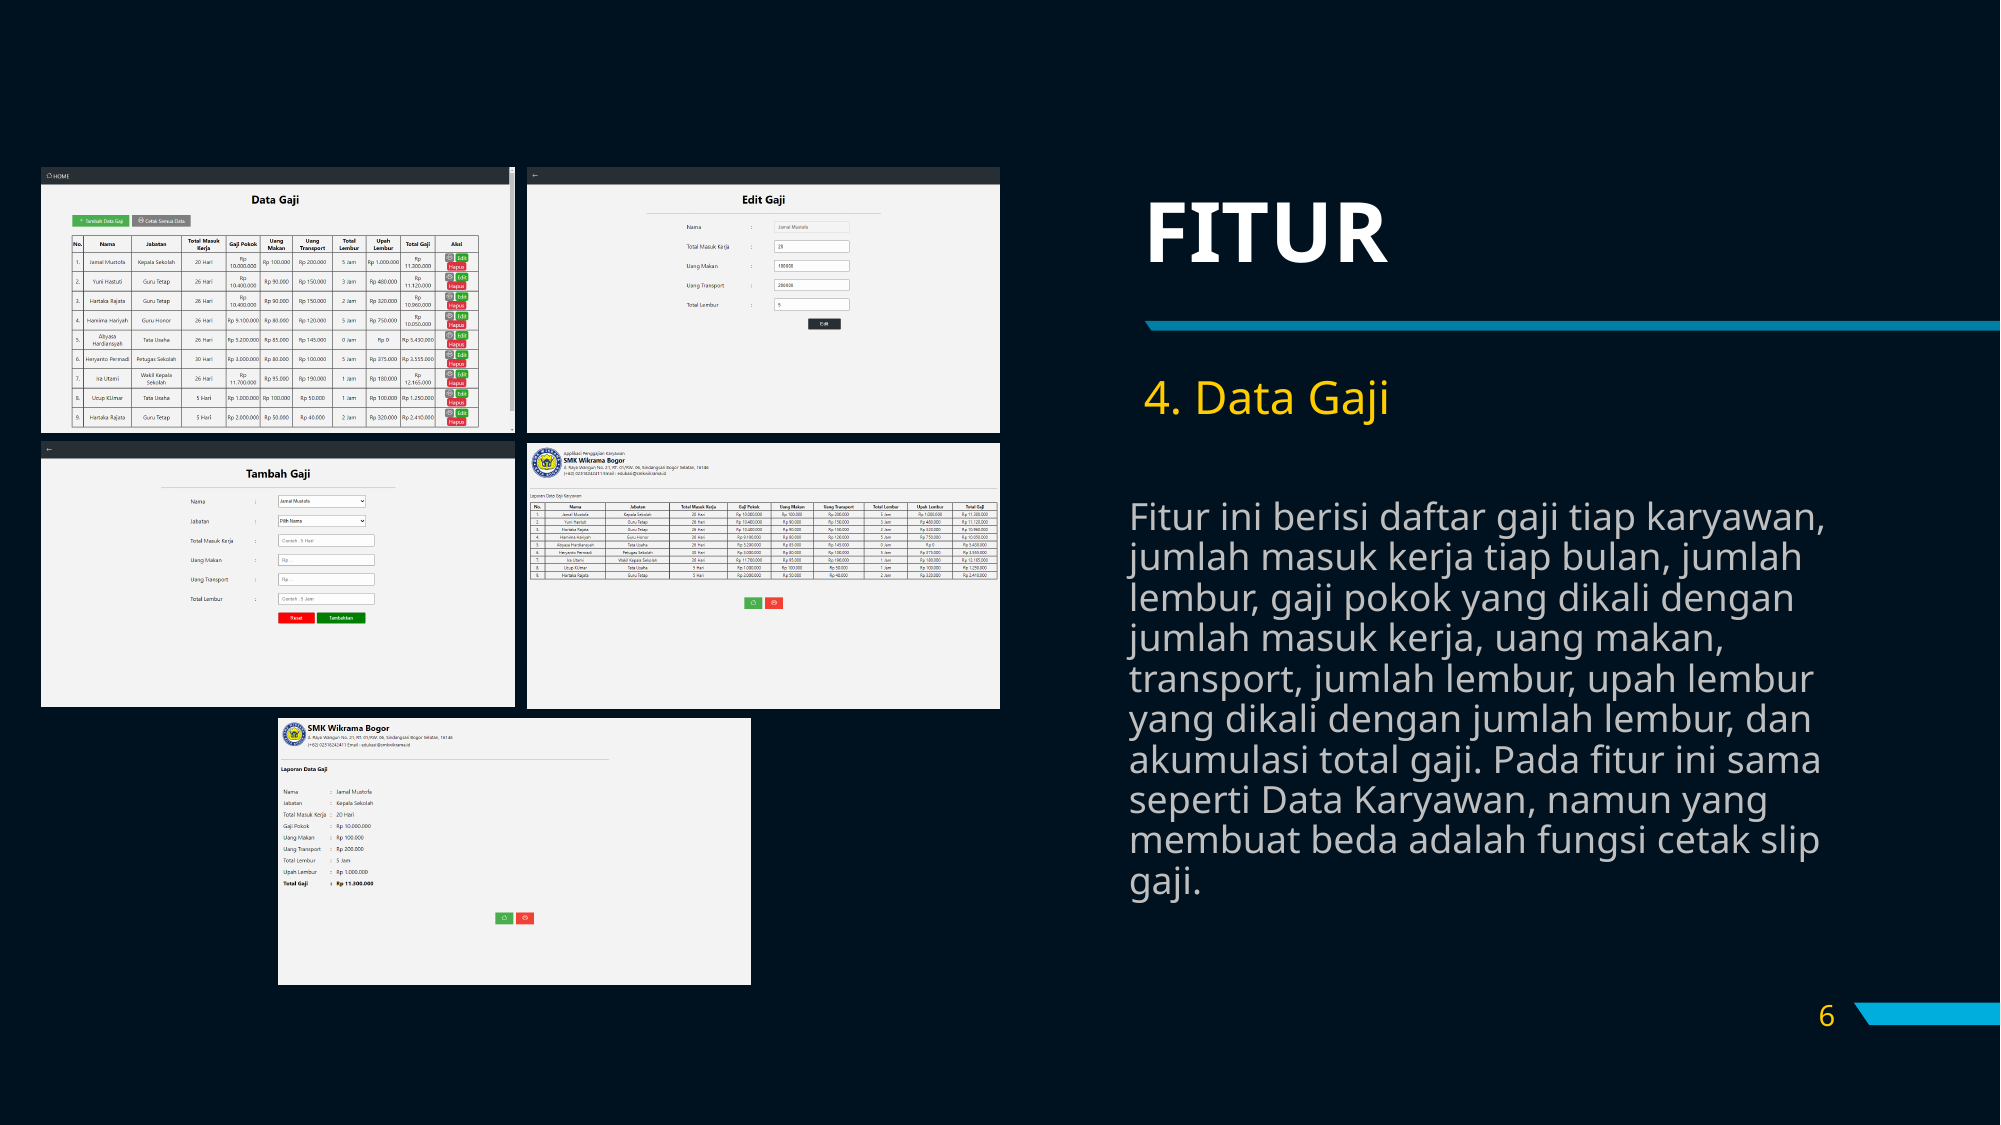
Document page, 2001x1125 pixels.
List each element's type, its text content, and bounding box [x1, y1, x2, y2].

picture [527, 443, 1000, 709]
picture [277, 718, 751, 985]
picture [527, 167, 1000, 433]
picture [41, 441, 515, 707]
picture [41, 167, 515, 433]
list 4. Data Gaji [1128, 367, 1855, 490]
slide_number 6 [1760, 984, 1851, 1045]
list Fitur ini berisi daftar gaji tiap karyawan, jumlah masuk kerja tiap bulan, jumlah lembur, gaji pokok yang dikali dengan jumlah masuk kerja, uang makan, transport, jumlah lembur, upah lembur yang dikali dengan jumlah lembur, dan akumulasi total gaji. Pada fitur ini sama seperti Data Karyawan, namun yang membuat beda adalah fungsi cetak slip gaji. [1128, 490, 1855, 916]
title FITUR [1128, 171, 1959, 300]
